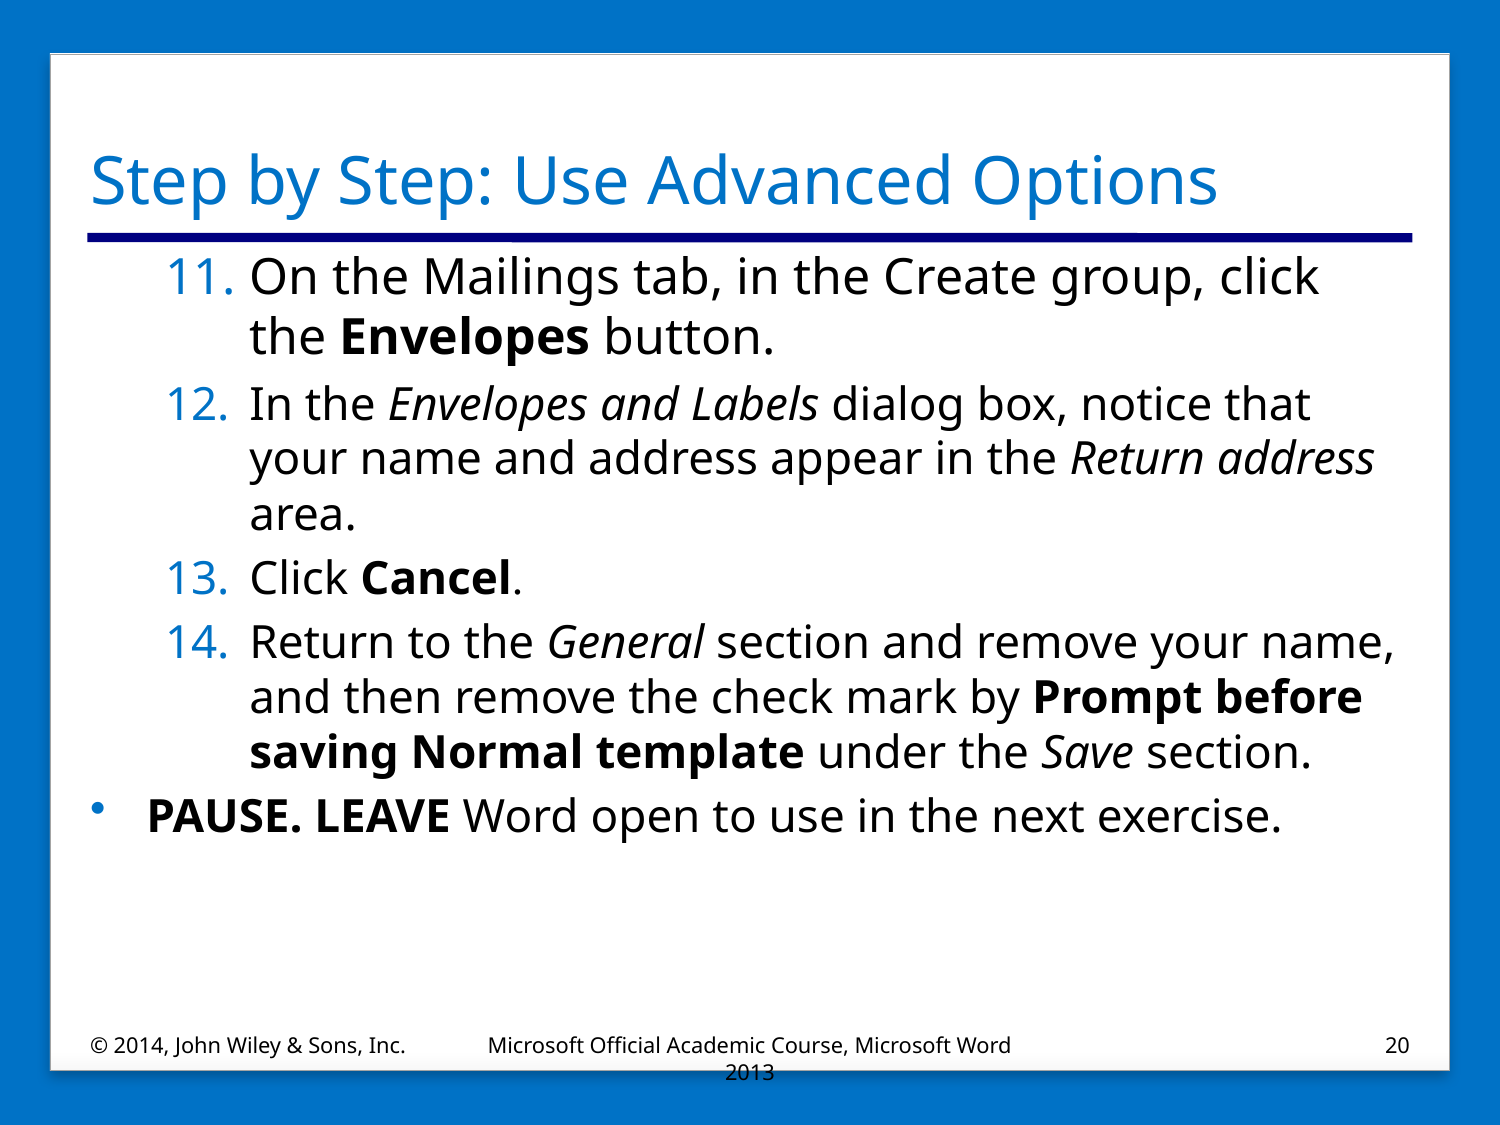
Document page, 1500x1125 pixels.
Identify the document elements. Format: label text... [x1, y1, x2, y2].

footer Microsoft Official Academic Course, Microsoft Word 2013 [449, 1024, 1051, 1103]
list On the Mailings tab, in the Create group, click the Envelopes button. In the Envelopes and Labels dialog box, notice that your name and address appear in the Return address area. Click Cancel. Return to the General section and remove your name, and then remove the check mark by Prompt before saving Normal template under the Save section. PAUSE. LEAVE Word open to use in the next exercise. [75, 237, 1425, 1063]
title Step by Step: Use Advanced Options [74, 74, 1426, 226]
slide_number © 2014, John Wiley & Sons, Inc. [74, 1024, 426, 1103]
slide_number 20 [1074, 1024, 1426, 1103]
